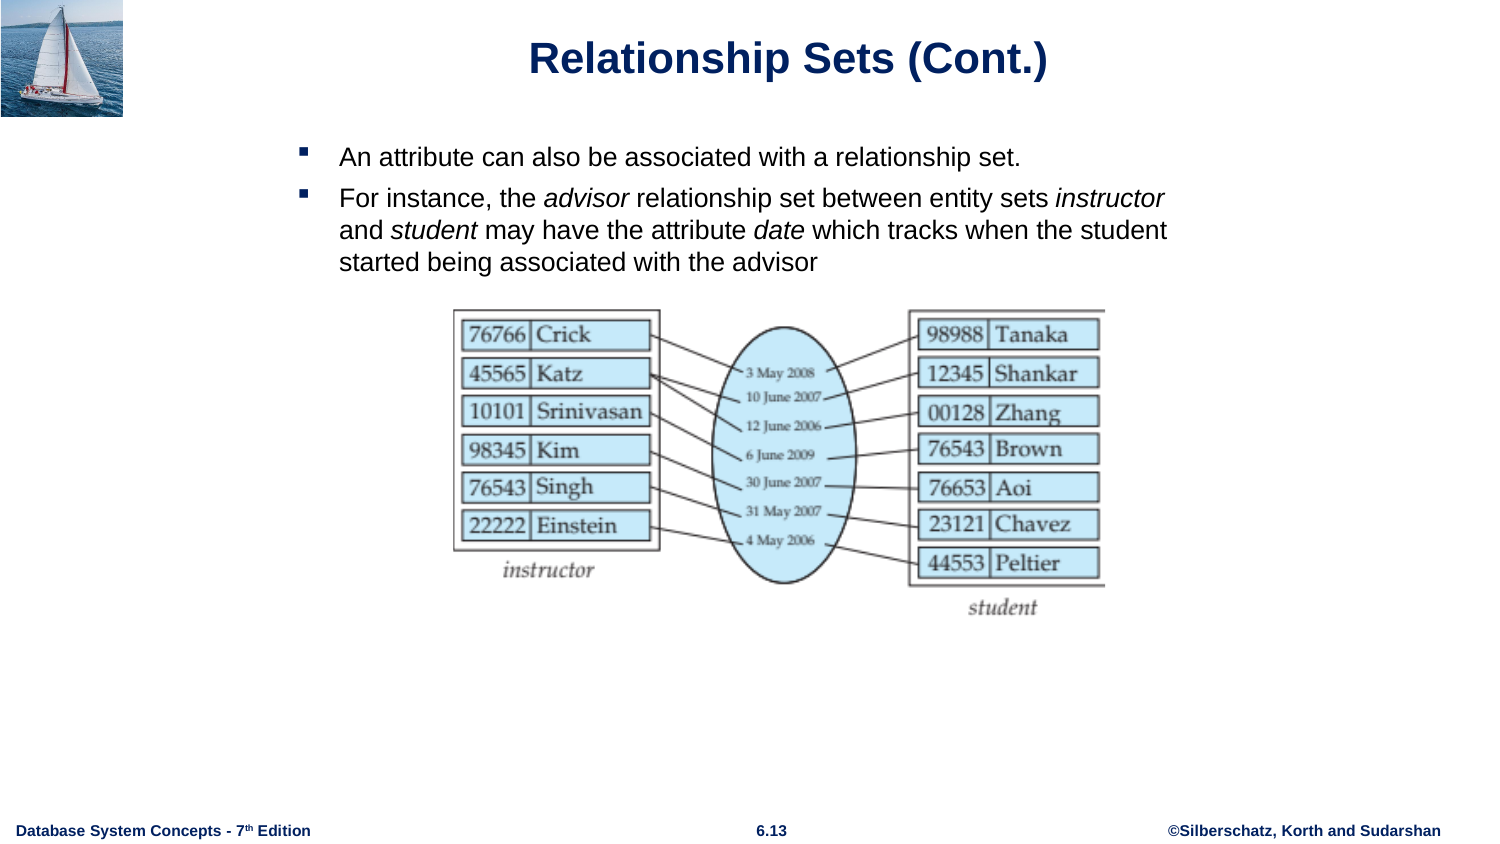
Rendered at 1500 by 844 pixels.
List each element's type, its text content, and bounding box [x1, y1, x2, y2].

picture [0, 0, 123, 117]
list An attribute can also be associated with a relationship set. For instance, the advisor relationship set between entity sets instructor and student may have the attribute date which tracks when the student started being associated with the advisor [282, 132, 1220, 287]
picture [453, 308, 1106, 619]
title Relationship Sets (Cont.) [125, 14, 1452, 90]
